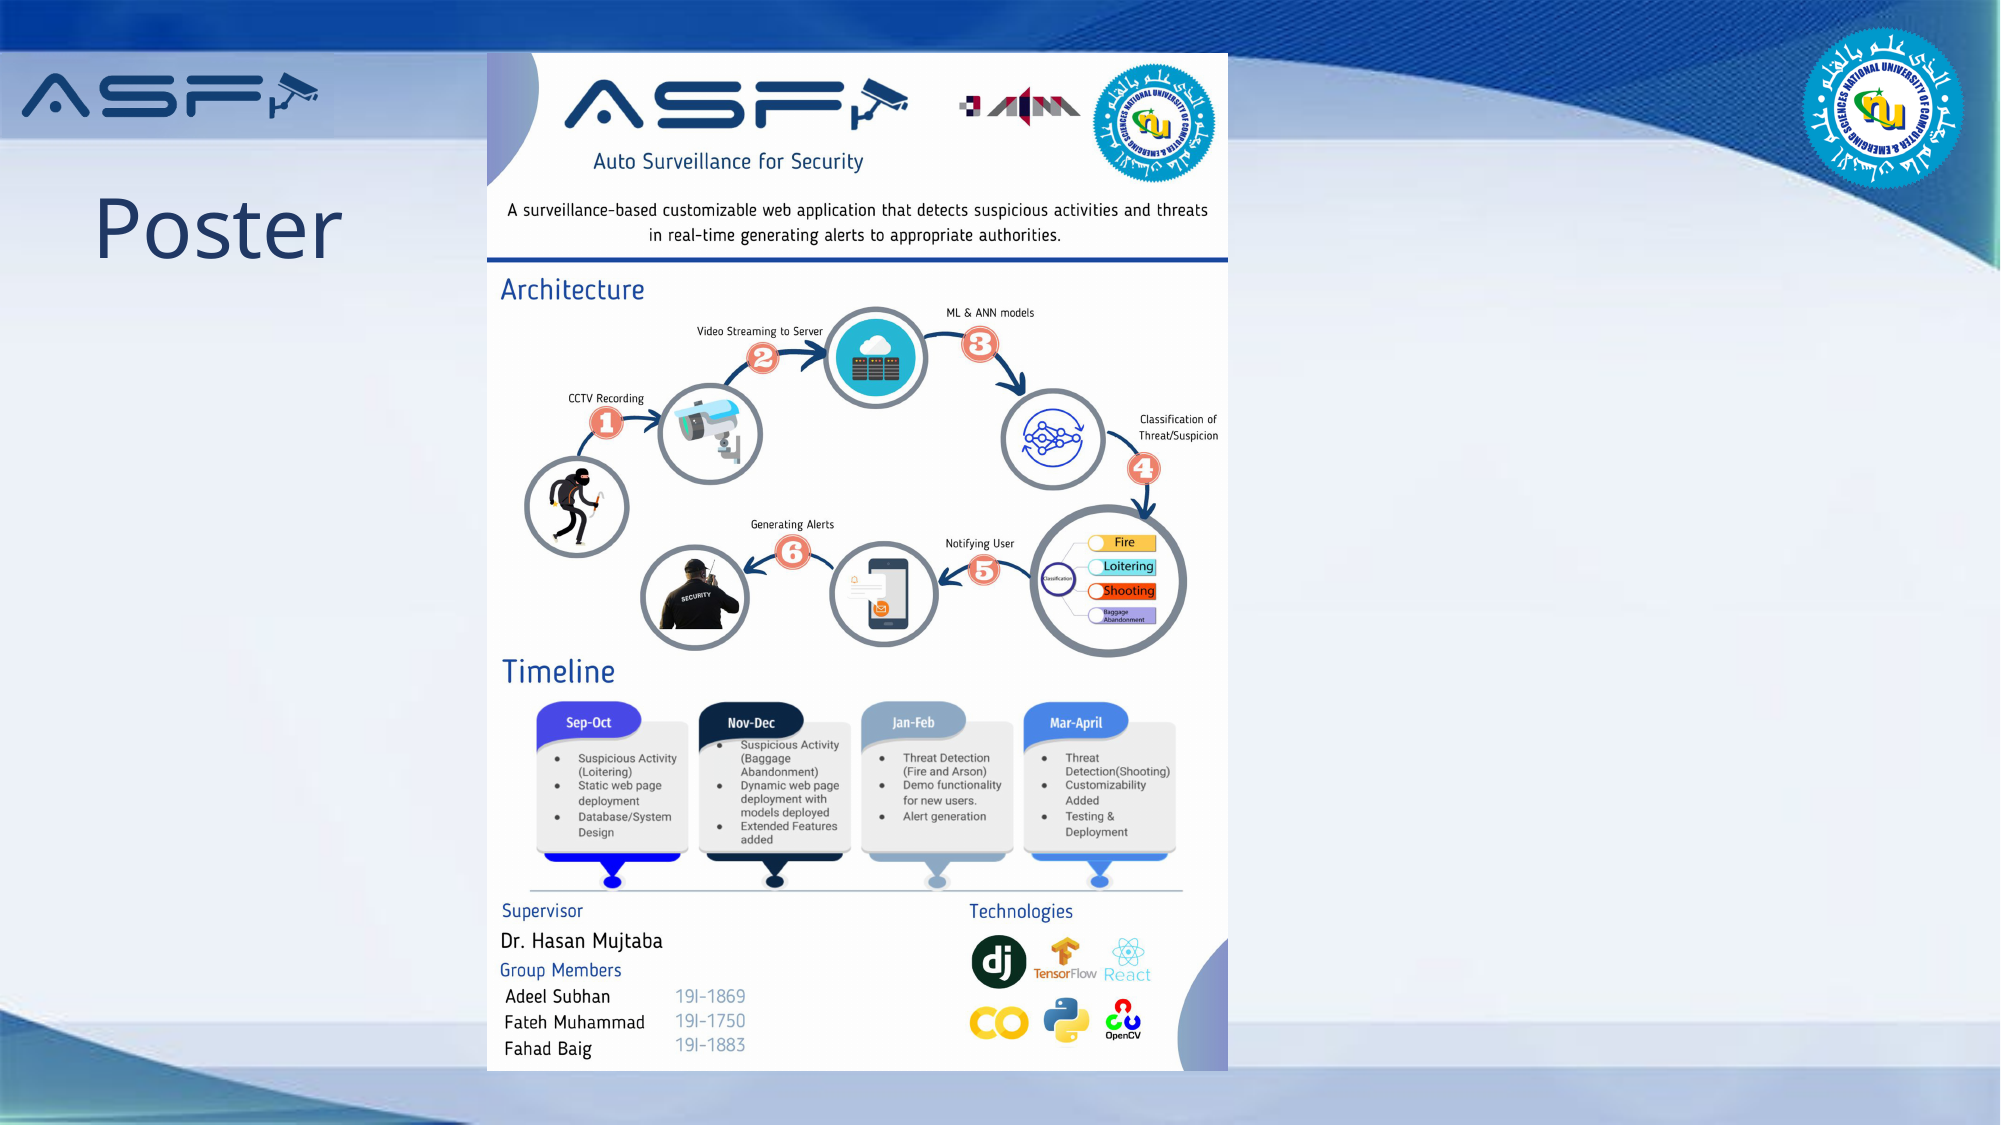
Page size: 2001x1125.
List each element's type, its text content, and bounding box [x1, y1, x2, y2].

text_box Poster [0, 189, 486, 274]
picture [0, 0, 2001, 1125]
